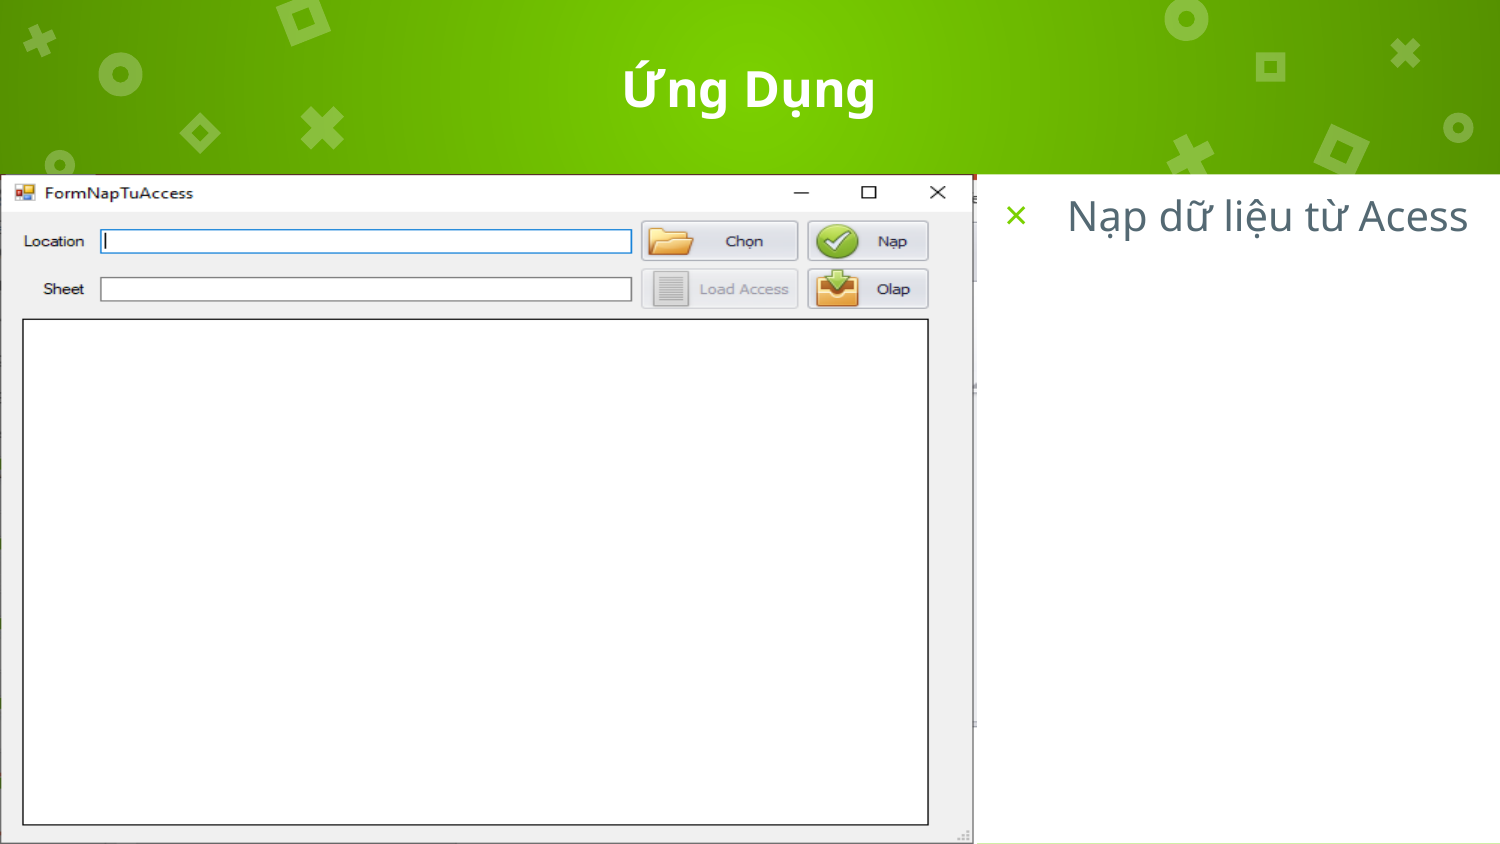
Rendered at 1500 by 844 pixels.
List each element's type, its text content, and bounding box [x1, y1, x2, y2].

title Ứng Dụng [75, 0, 1425, 174]
picture [0, 174, 978, 844]
list Nạp dữ liệu từ Acess [978, 174, 1500, 844]
